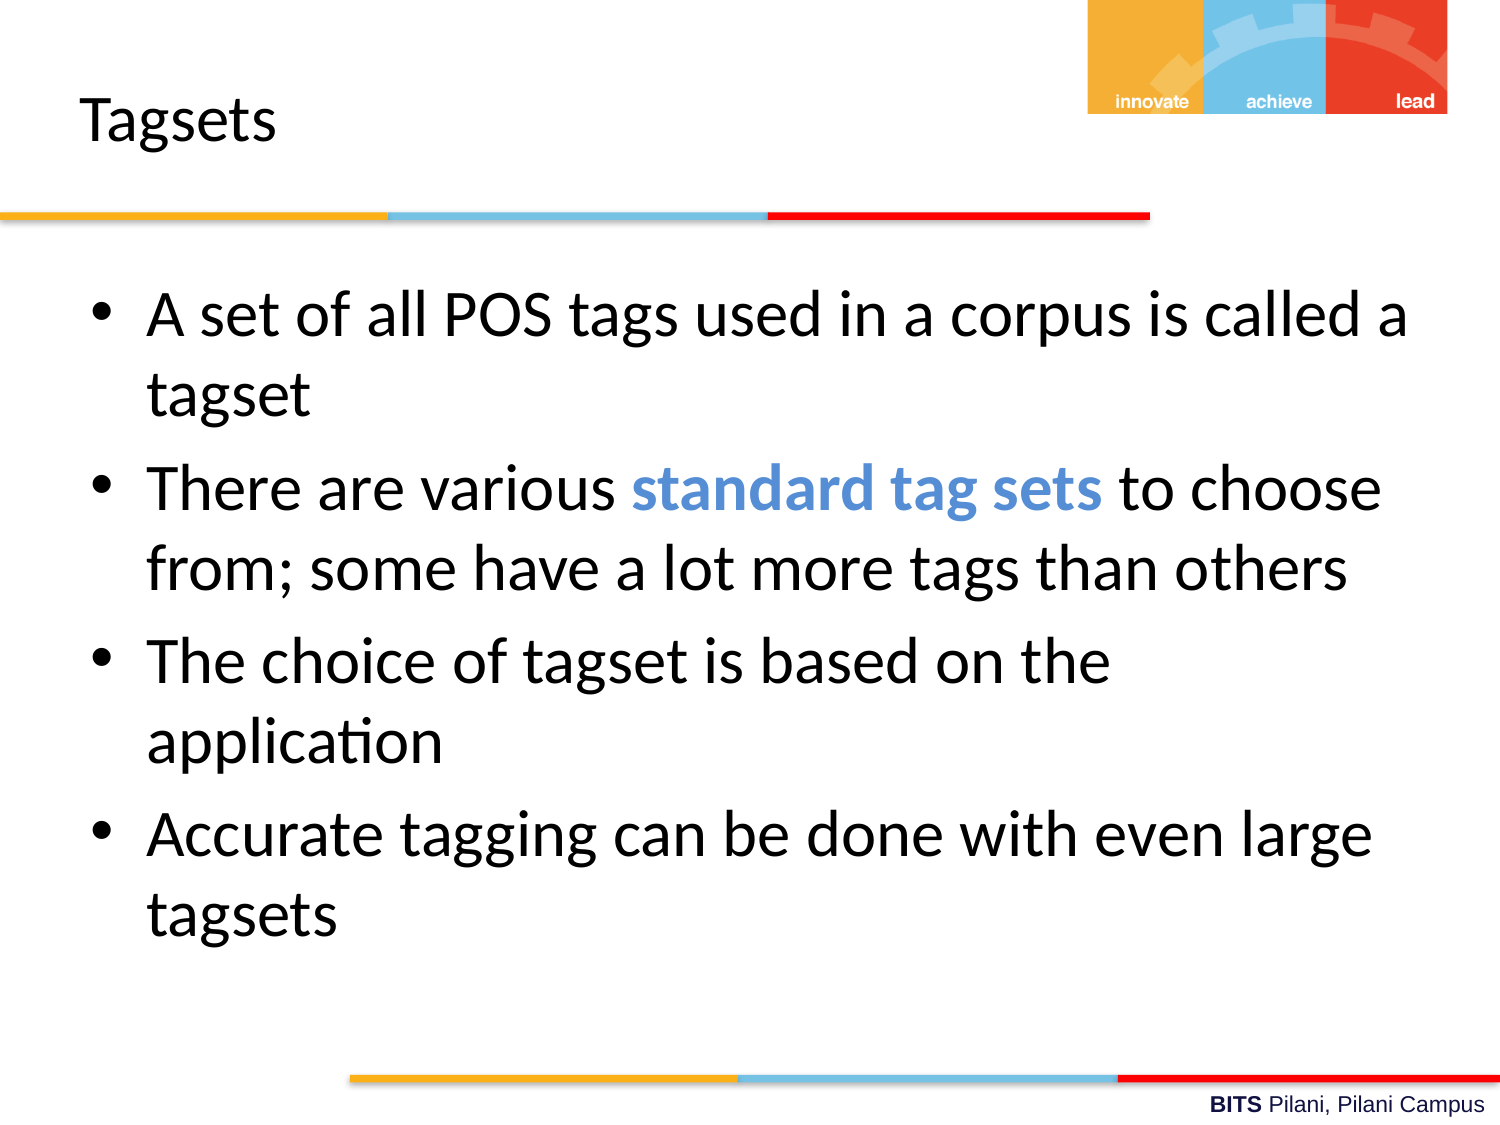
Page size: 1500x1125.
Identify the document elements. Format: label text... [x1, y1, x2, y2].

title Tagsets [64, 45, 1069, 185]
list A set of all POS tags used in a corpus is called a tagset There are various standard tag sets to choose from; some have a lot more tags than others The choice of tagset is based on the application Accurate tagging can be done with even large tagsets [74, 262, 1426, 1006]
picture [1087, 0, 1448, 114]
